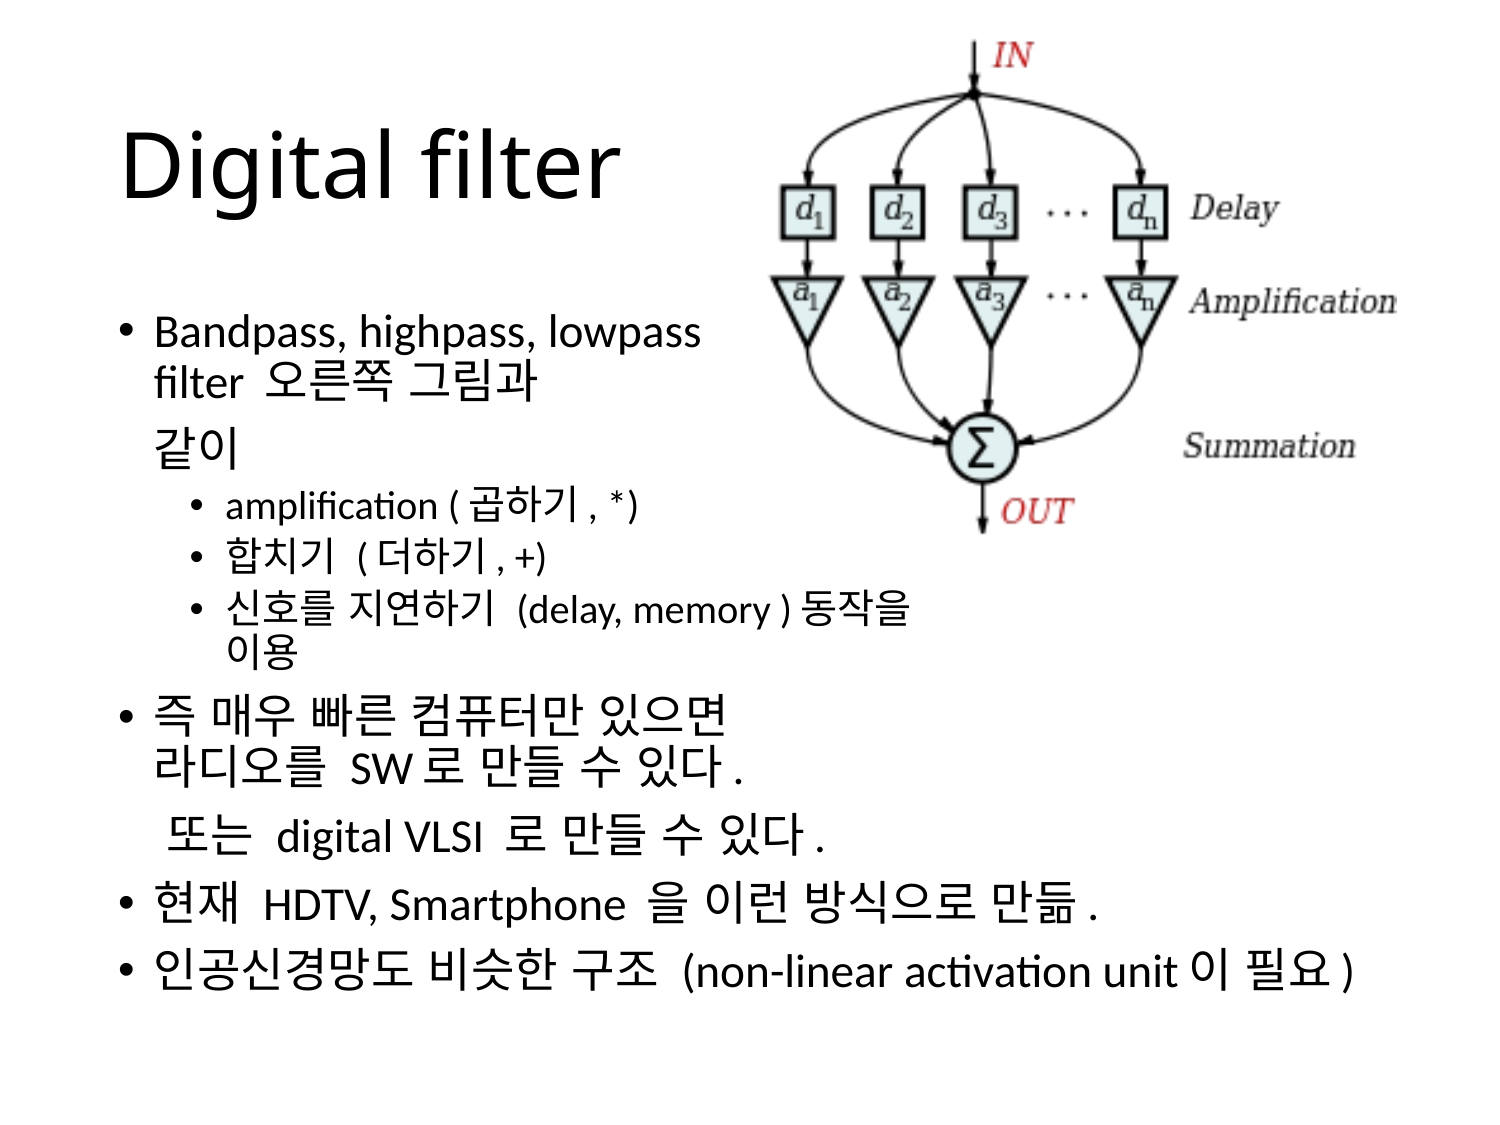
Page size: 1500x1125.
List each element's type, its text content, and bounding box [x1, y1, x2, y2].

picture [764, 35, 1397, 542]
list Bandpass, highpass, lowpass filter 오른쪽 그림과 같이 amplification (곱하기, *) 합치기 (더하기, +) 신호를 지연하기 (delay, memory )동작을 이용 즉 매우 빠른 컴퓨터만 있으면 라디오를 SW로 만들 수 있다. 또는 digital VLSI 로 만들 수 있다. 현재 HDTV, Smartphone 을 이런 방식으로 만듦. 인공신경망도 비슷한 구조 (non-linear activation unit이 필요) [103, 299, 1397, 1014]
title Digital filter [103, 59, 764, 278]
